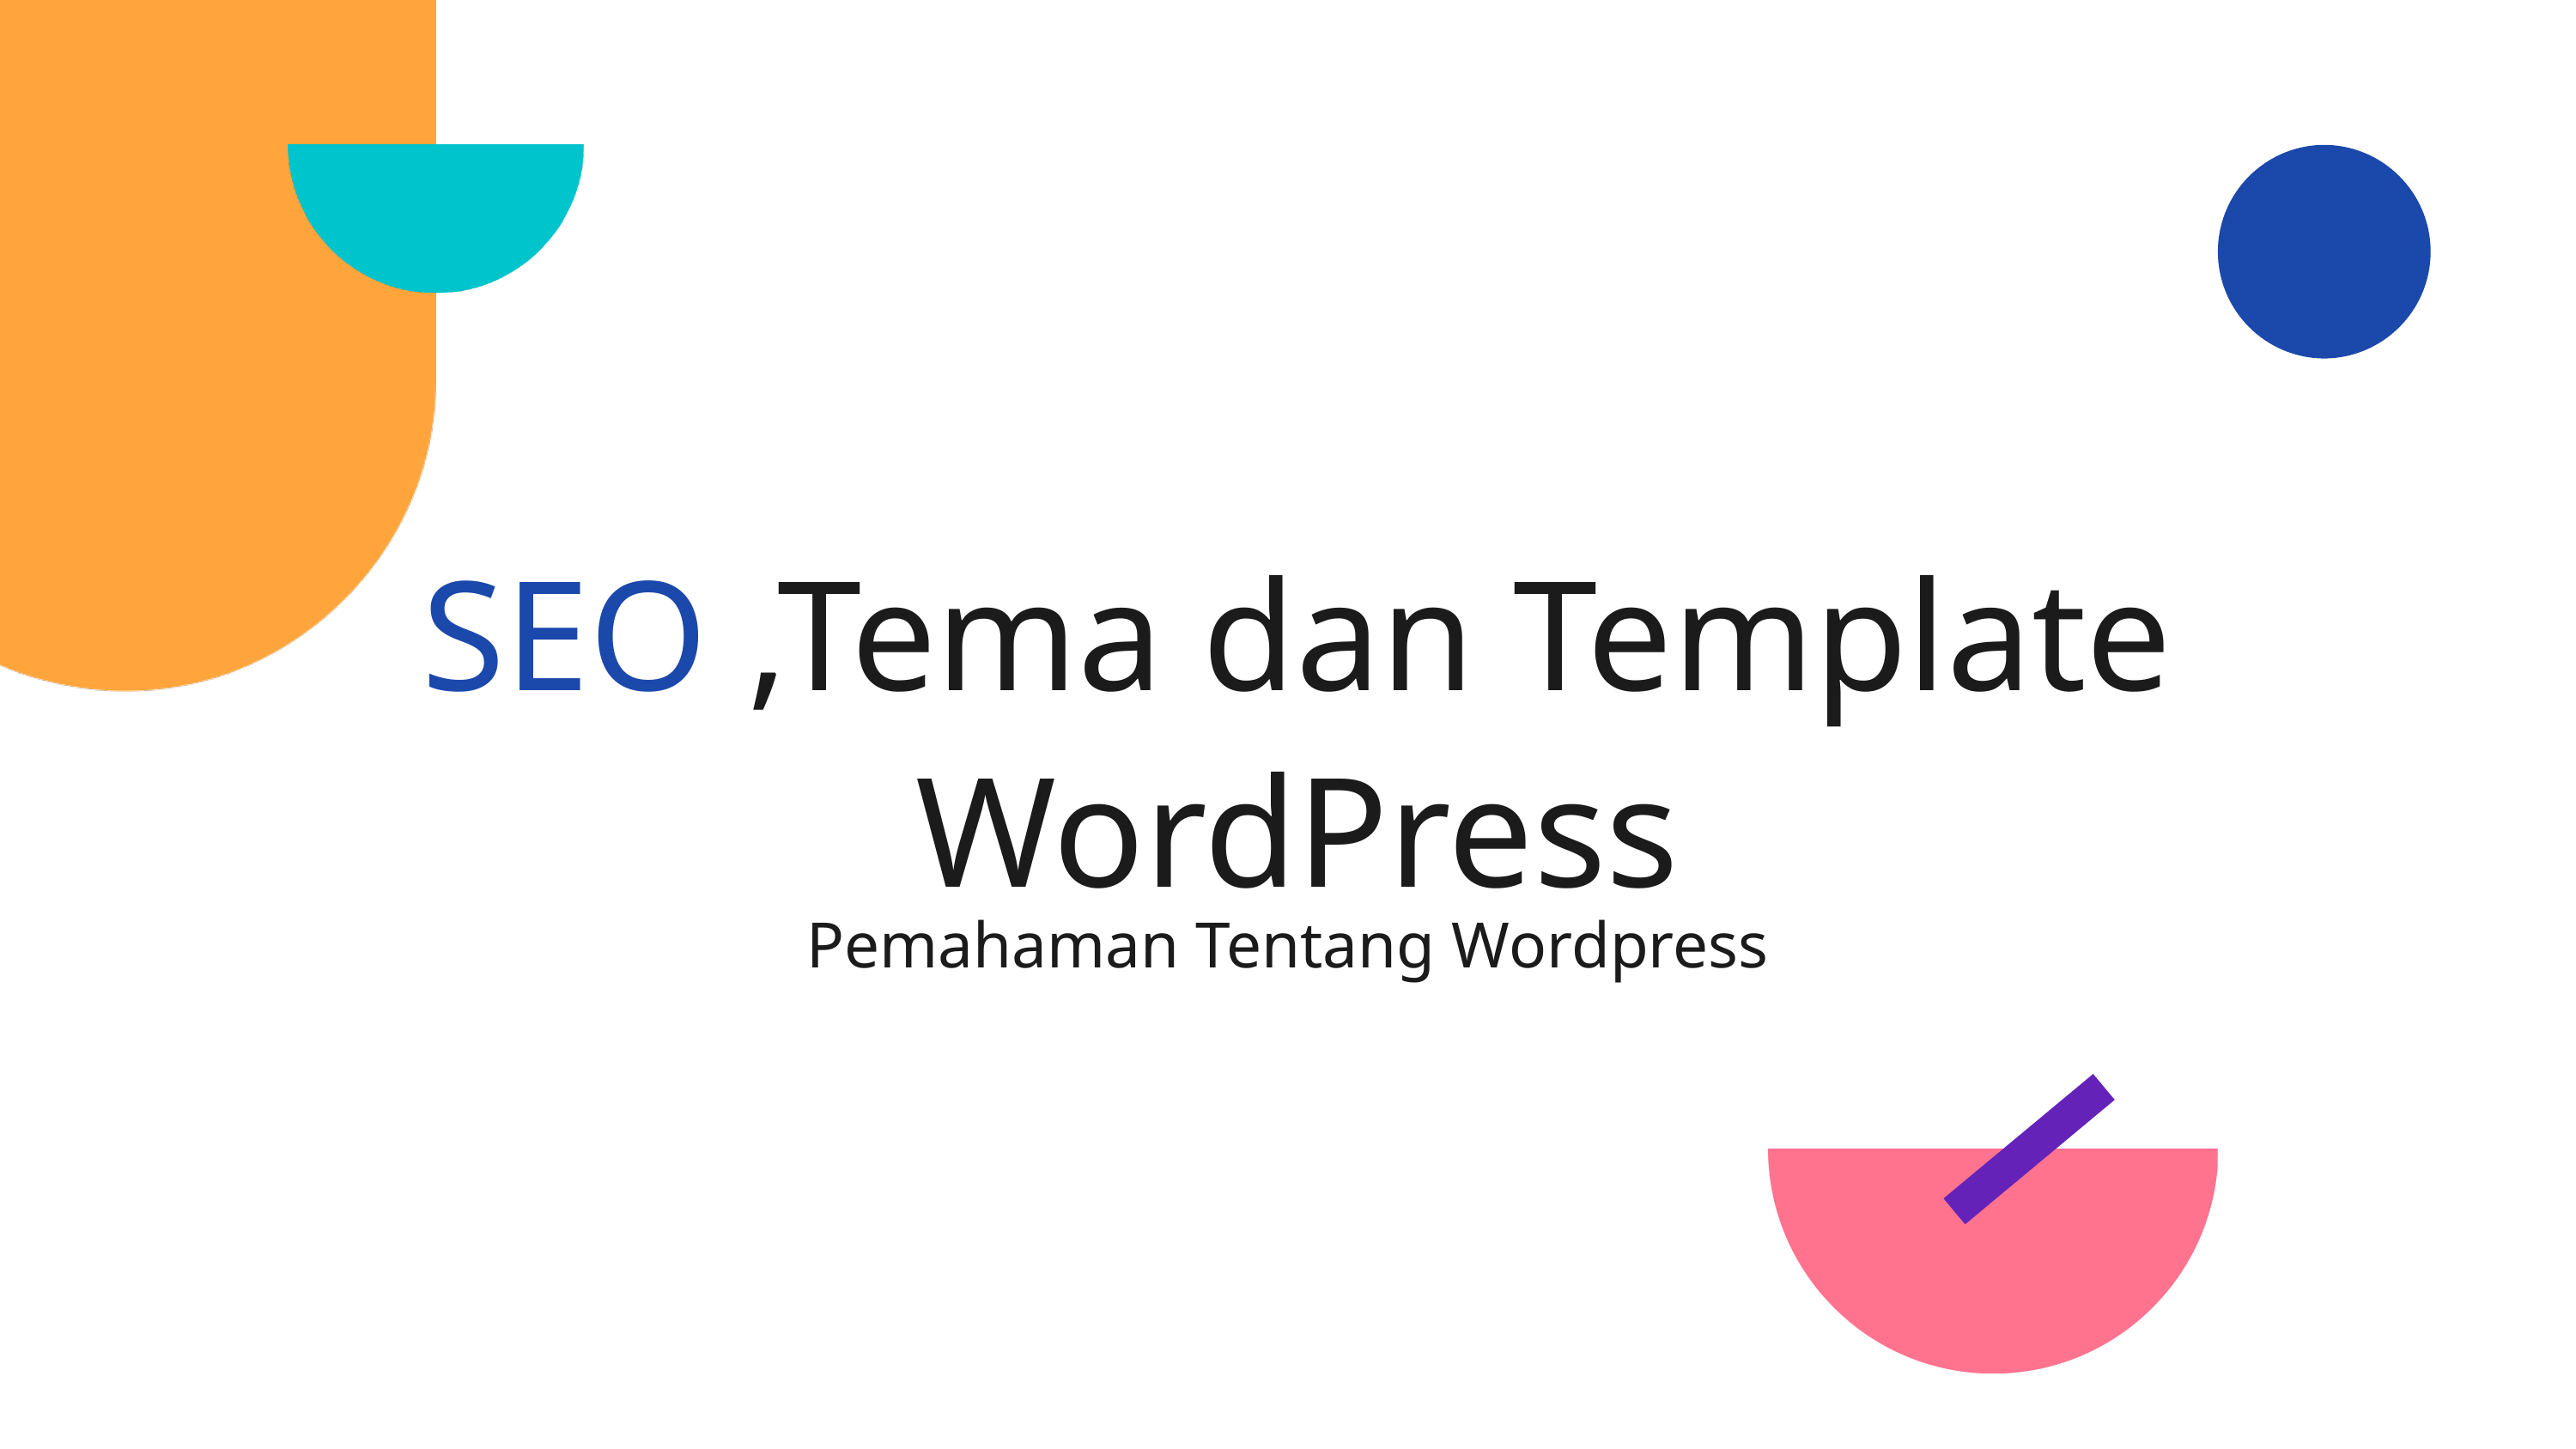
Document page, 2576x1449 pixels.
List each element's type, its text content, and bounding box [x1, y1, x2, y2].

text_box Pemahaman Tentang Wordpress [564, 892, 2011, 980]
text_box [2217, 144, 2432, 359]
text_box SEO ,Tema dan Template WordPress [270, 524, 2324, 919]
picture [0, 0, 584, 693]
picture [1767, 1149, 2218, 1373]
text_box [2004, 1074, 2115, 1148]
